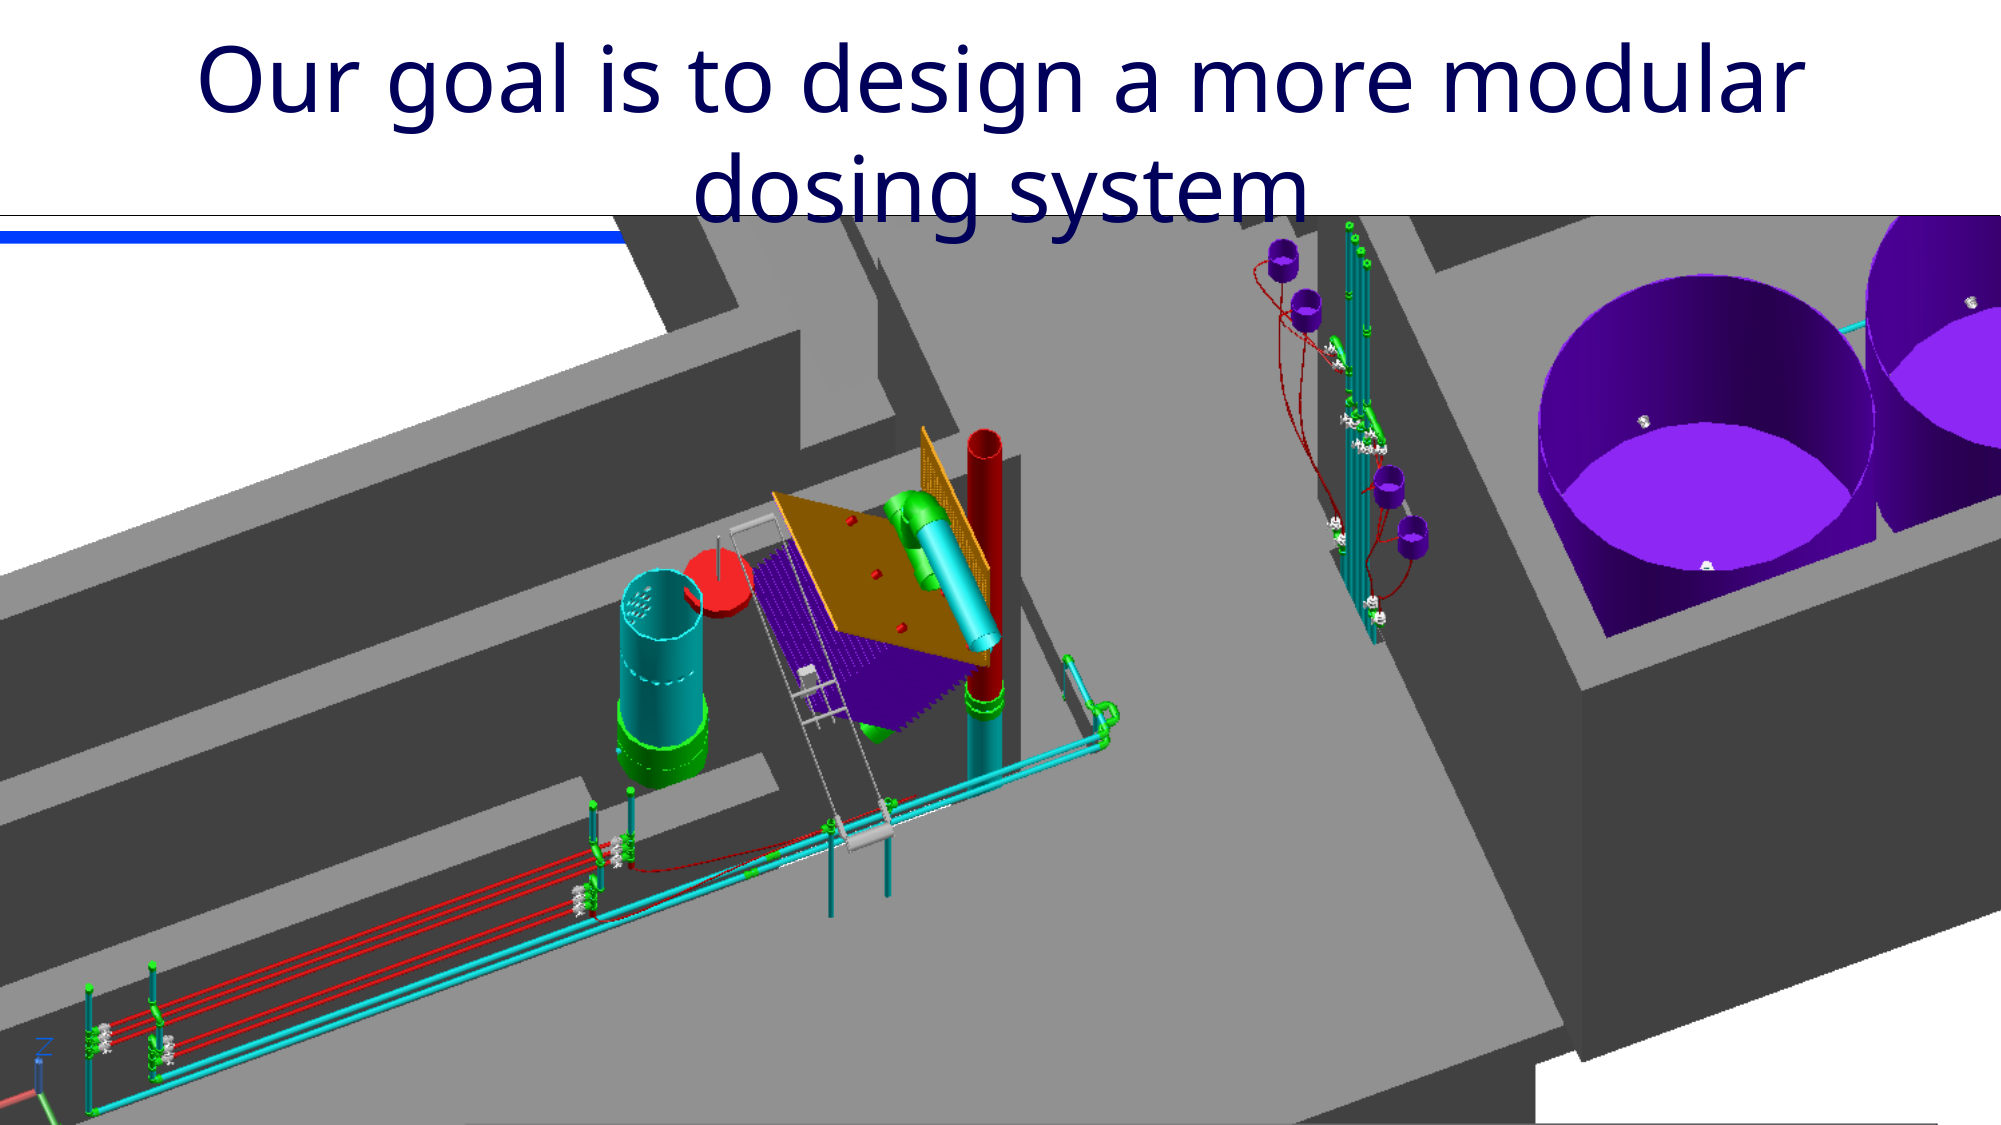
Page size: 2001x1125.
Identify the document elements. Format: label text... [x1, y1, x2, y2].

title Our goal is to design a more modular dosing system [75, 37, 1930, 212]
picture [0, 215, 2001, 1125]
